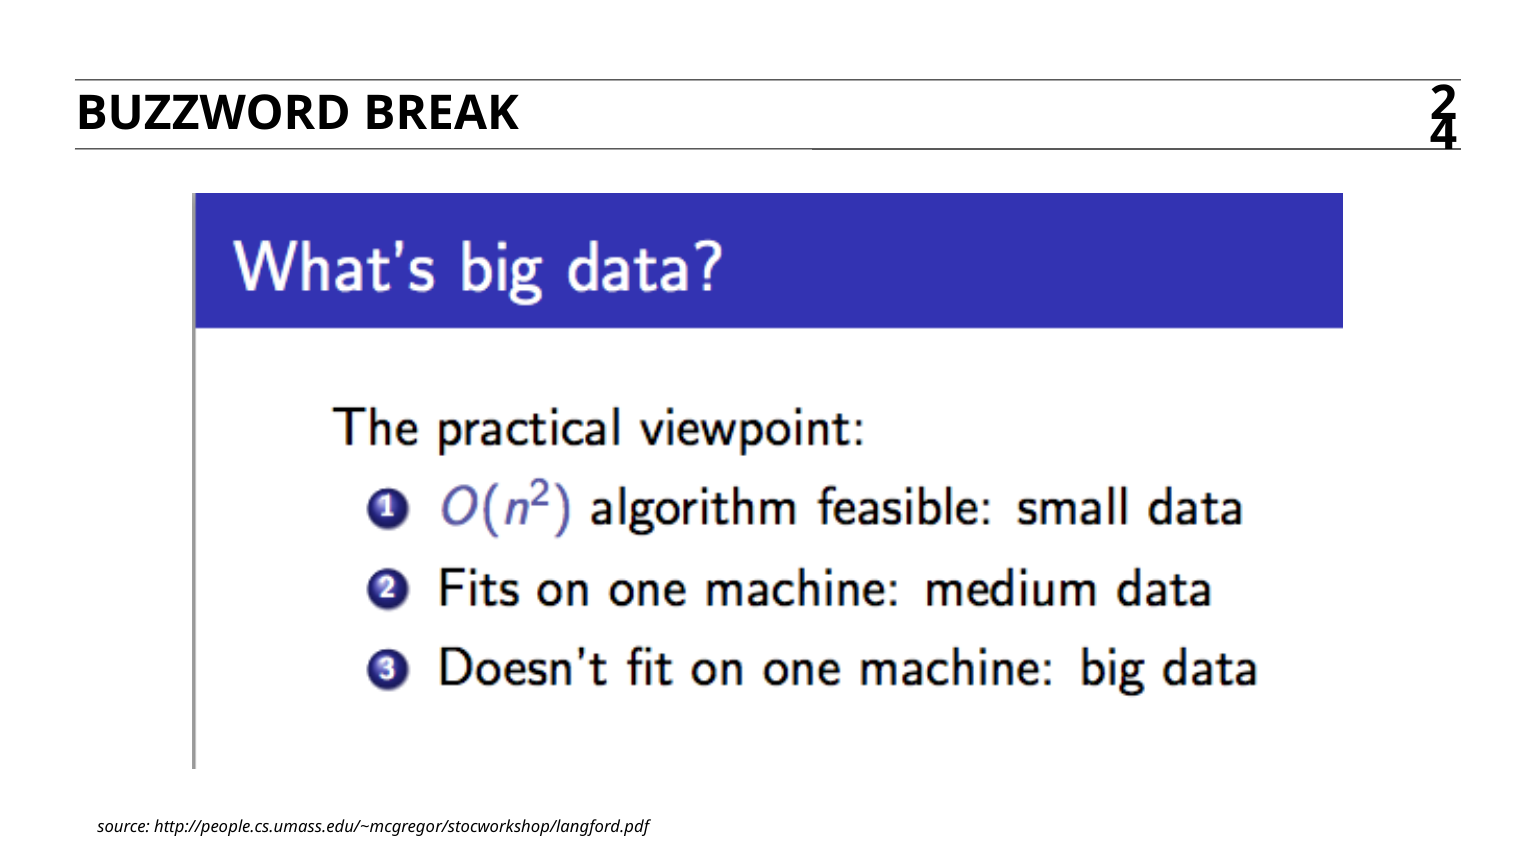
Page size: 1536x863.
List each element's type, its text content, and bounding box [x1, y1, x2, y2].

picture [192, 193, 1344, 769]
list Buzzword break [60, 81, 1231, 132]
text_box source: http://people.cs.umass.edu/~mcgregor/stocworkshop/langford.pdf [82, 808, 666, 844]
slide_number 24 [1419, 86, 1461, 138]
